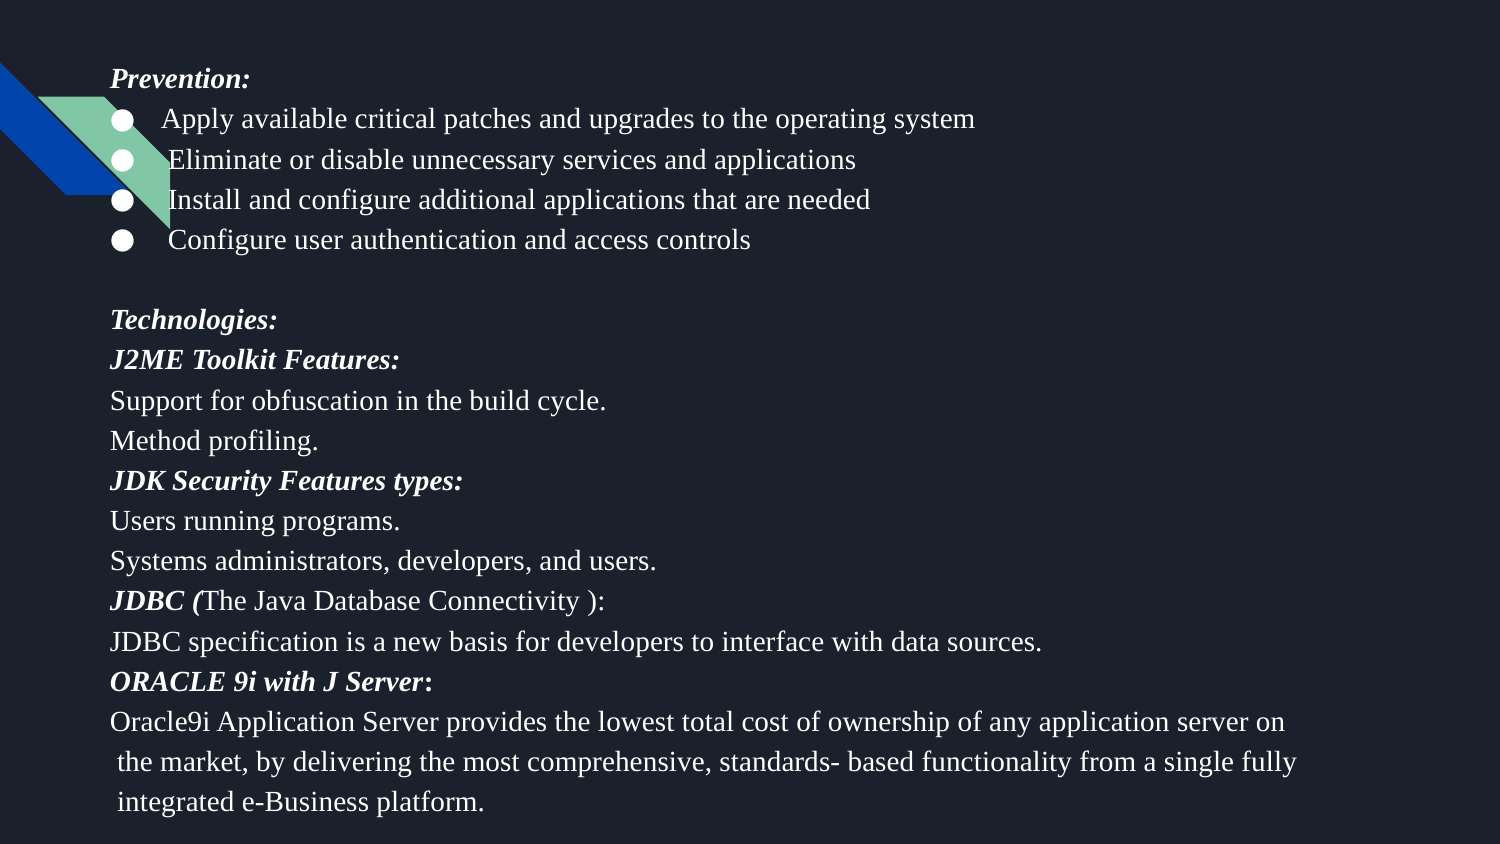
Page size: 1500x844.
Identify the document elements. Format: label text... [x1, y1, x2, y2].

list Prevention: Apply available critical patches and upgrades to the operating system Eliminate or disable unnecessary services and applications Install and configure additional applications that are needed Configure user authentication and access controls Technologies: J2ME Toolkit Features: Support for obfuscation in the build cycle. Method profiling. JDK Security Features types: Users running programs. Systems administrators, developers, and users. JDBC (The Java Database Connectivity ): JDBC specification is a new basis for developers to interface with data sources. ORACLE 9i with J Server: Oracle9i Application Server provides the lowest total cost of ownership of any application server on the market, by delivering the most comprehensive, standards- based functionality from a single fully integrated e-Business platform. [70, 39, 1331, 570]
